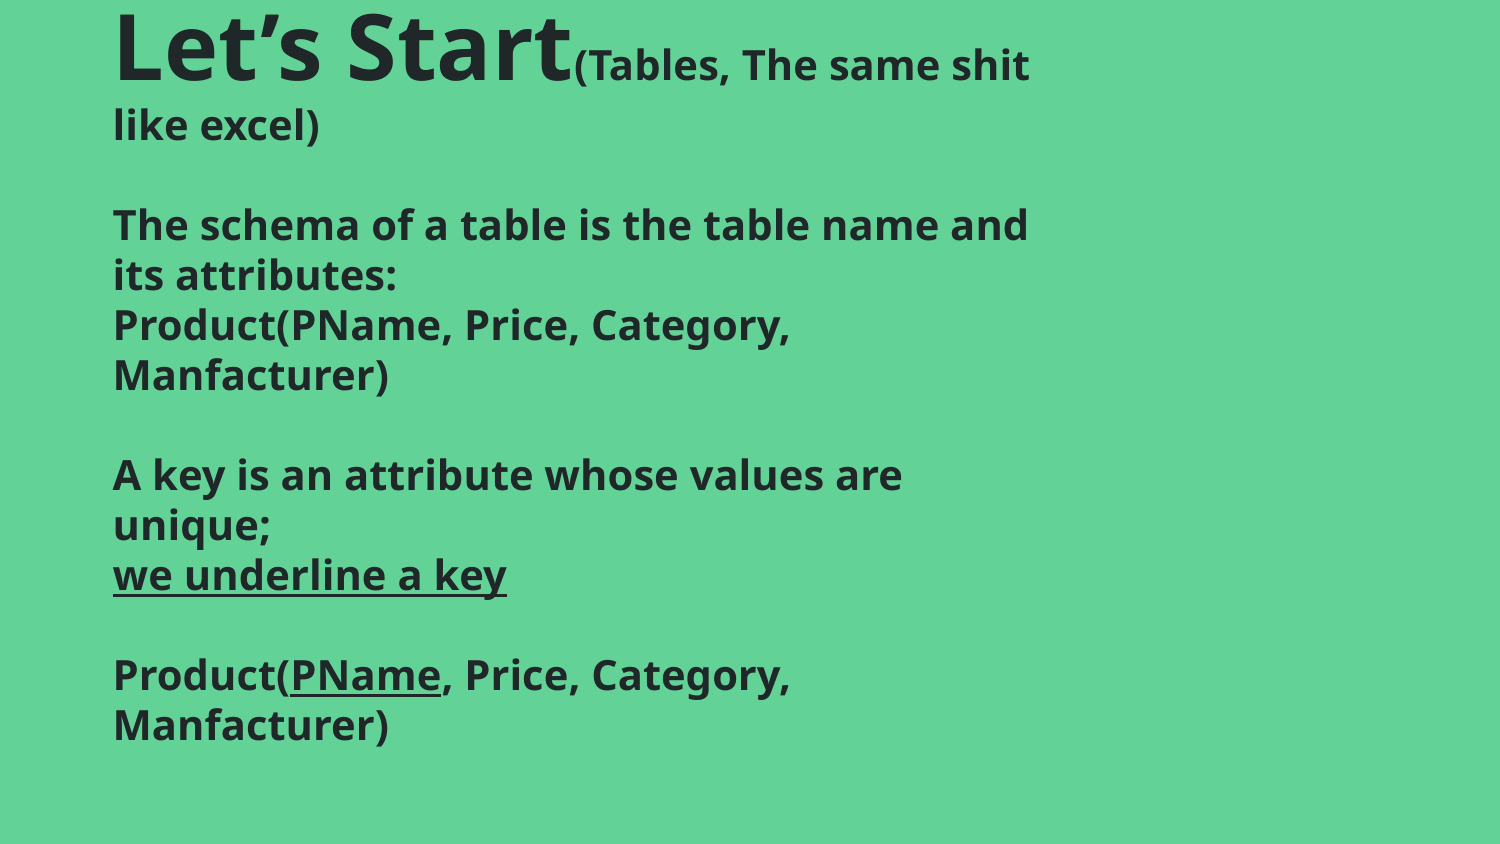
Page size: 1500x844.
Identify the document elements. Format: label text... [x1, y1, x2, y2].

title Let’s Start(Tables, The same shit like excel) The schema of a table is the table name and its attributes: Product(PName, Price, Category, Manfacturer) A key is an attribute whose values are unique; we underline a key Product(PName, Price, Category, Manfacturer) [97, 110, 1049, 844]
